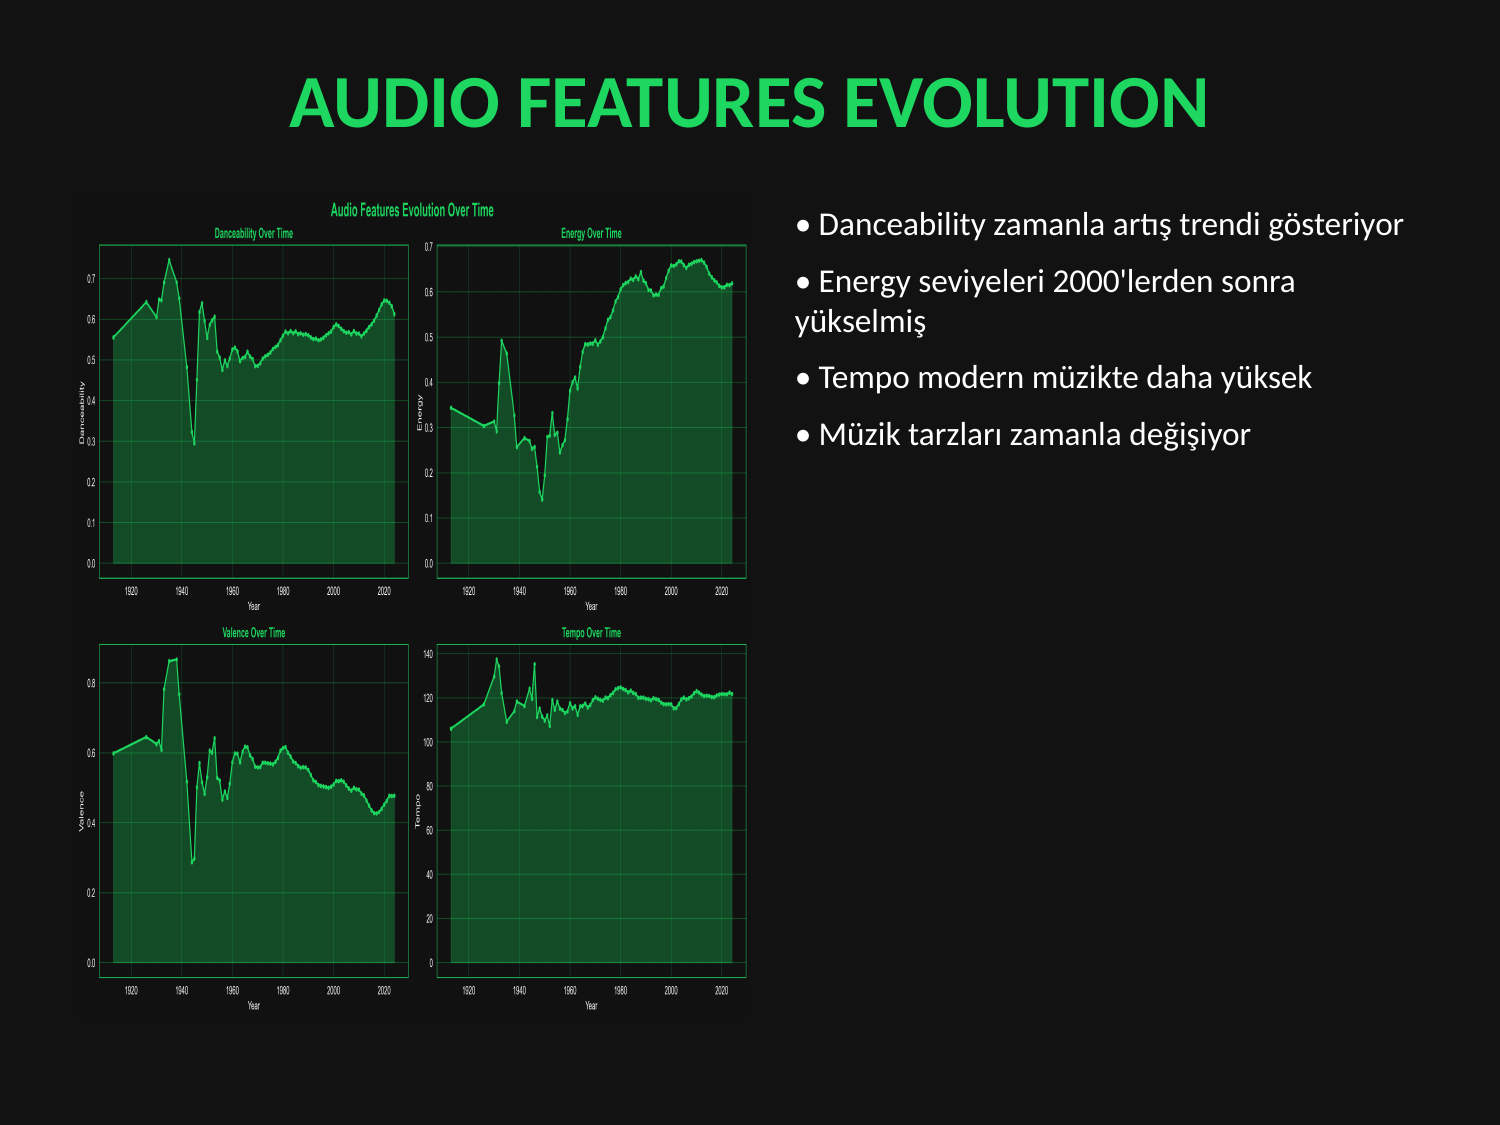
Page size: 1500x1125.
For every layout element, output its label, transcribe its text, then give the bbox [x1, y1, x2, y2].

text_box AUDIO FEATURES EVOLUTION [274, 44, 1226, 150]
text_box • Danceability zamanla artış trendi gösteriyor • Energy seviyeleri 2000'lerden sonra yükselmiş • Tempo modern müzikte daha yüksek • Müzik tarzları zamanla değişiyor [779, 194, 1425, 460]
picture [74, 194, 751, 1021]
